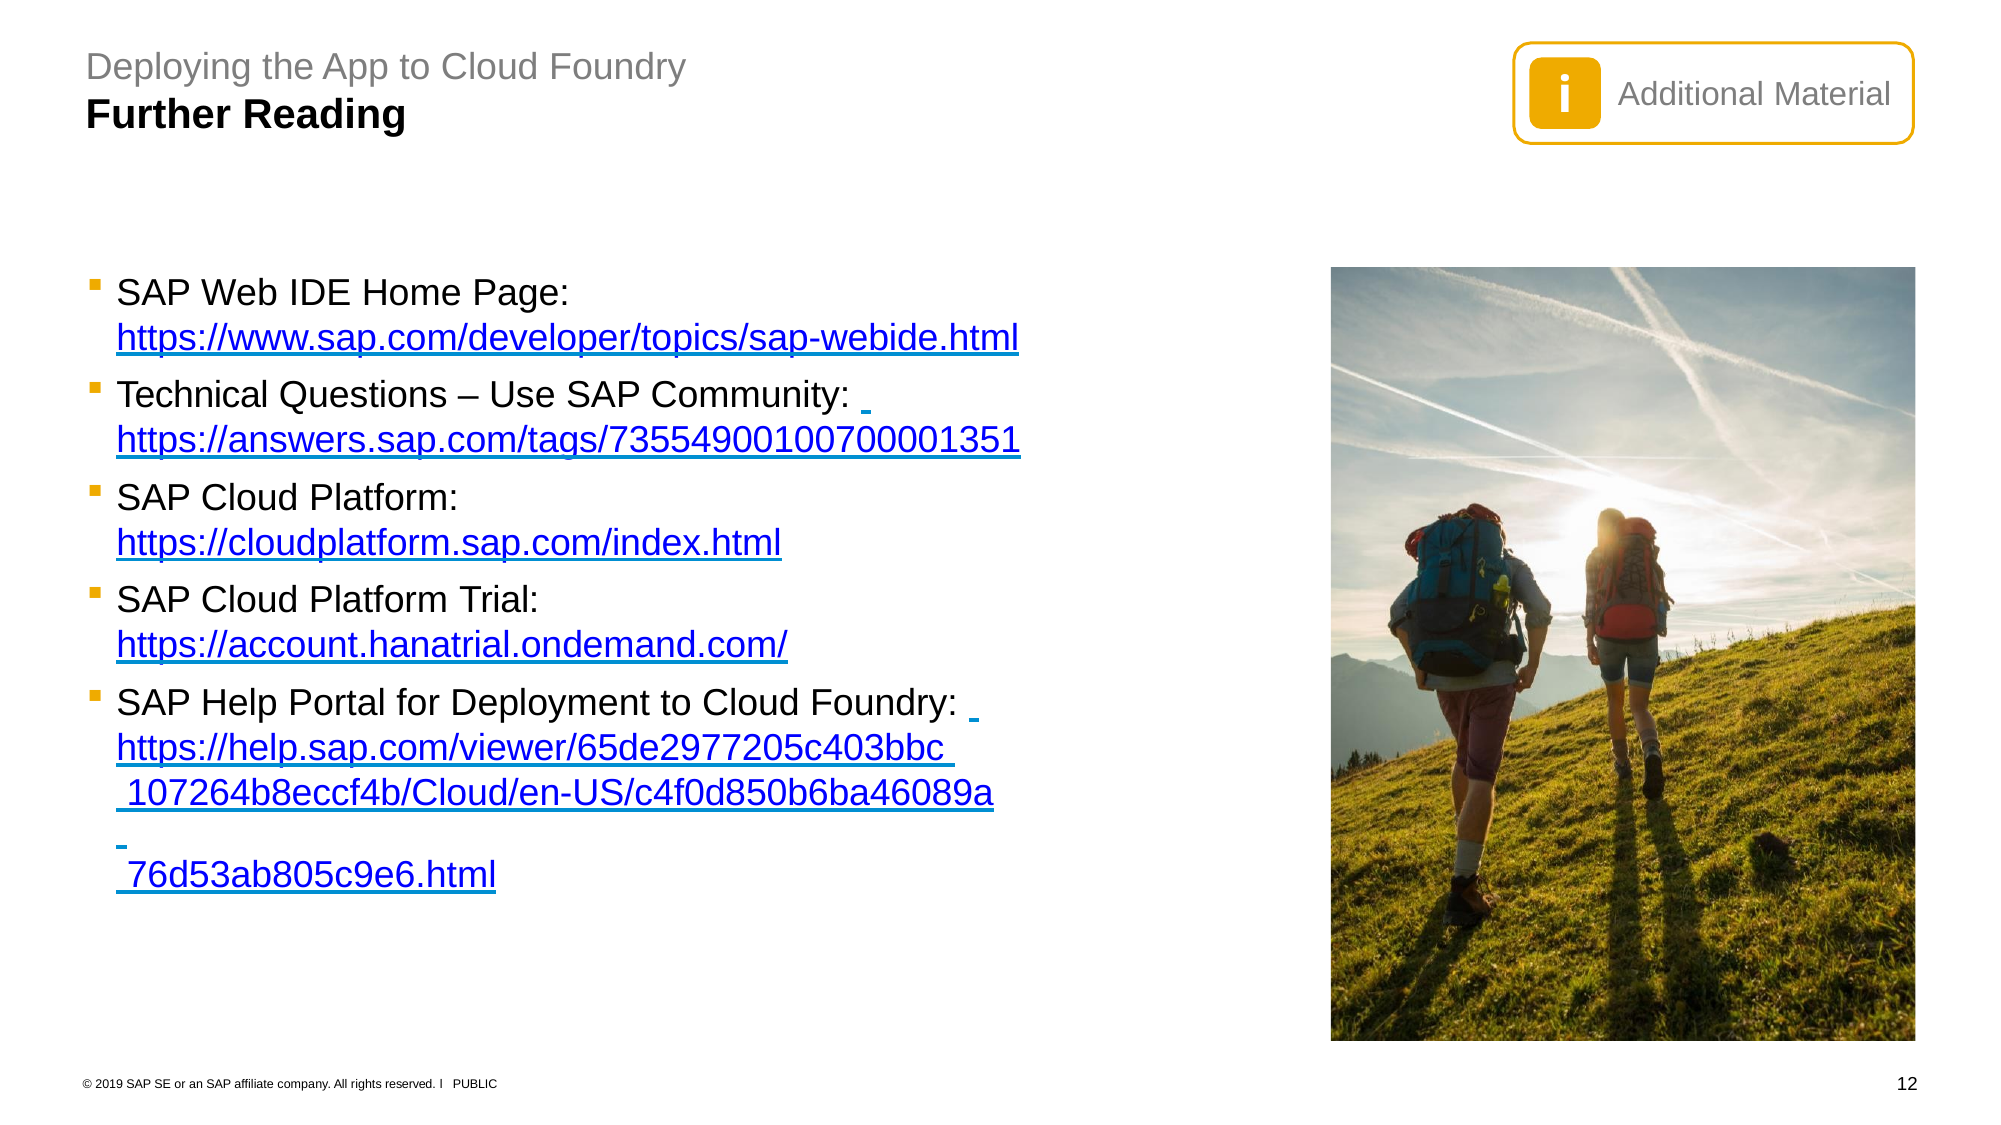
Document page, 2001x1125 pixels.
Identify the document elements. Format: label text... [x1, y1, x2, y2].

text_box i [1555, 60, 1577, 123]
text_box 12 [1890, 1071, 1925, 1095]
footer © 2019 SAP SE or an SAP affiliate company. All rights reserved. ǀ PUBLIC [80, 1075, 509, 1125]
text_box [1330, 267, 1916, 1041]
text_box Additional Material [1615, 70, 1894, 113]
text_box [1513, 42, 1914, 144]
text_box Deploying the App to Cloud Foundry Further Reading [83, 39, 690, 137]
text_box SAP Web IDE Home Page: https://www.sap.com/developer/topics/sap-webide.html Technical Questions – Use SAP Community: https://answers.sap.com/tags/73554900100700001351 SAP Cloud Platform: https://cloudplatform.sap.com/index.html SAP Cloud Platform Trial: https://account.hanatrial.ondemand.com/ SAP Help Portal for Deployment to Cloud Foundry: https://help.sap.com/viewer/65de2977205c403bbc 107264b8eccf4b/Cloud/en-US/c4f0d850b6ba46089a 76d53ab805c9e6.html [84, 265, 1032, 858]
text_box [1529, 57, 1601, 129]
